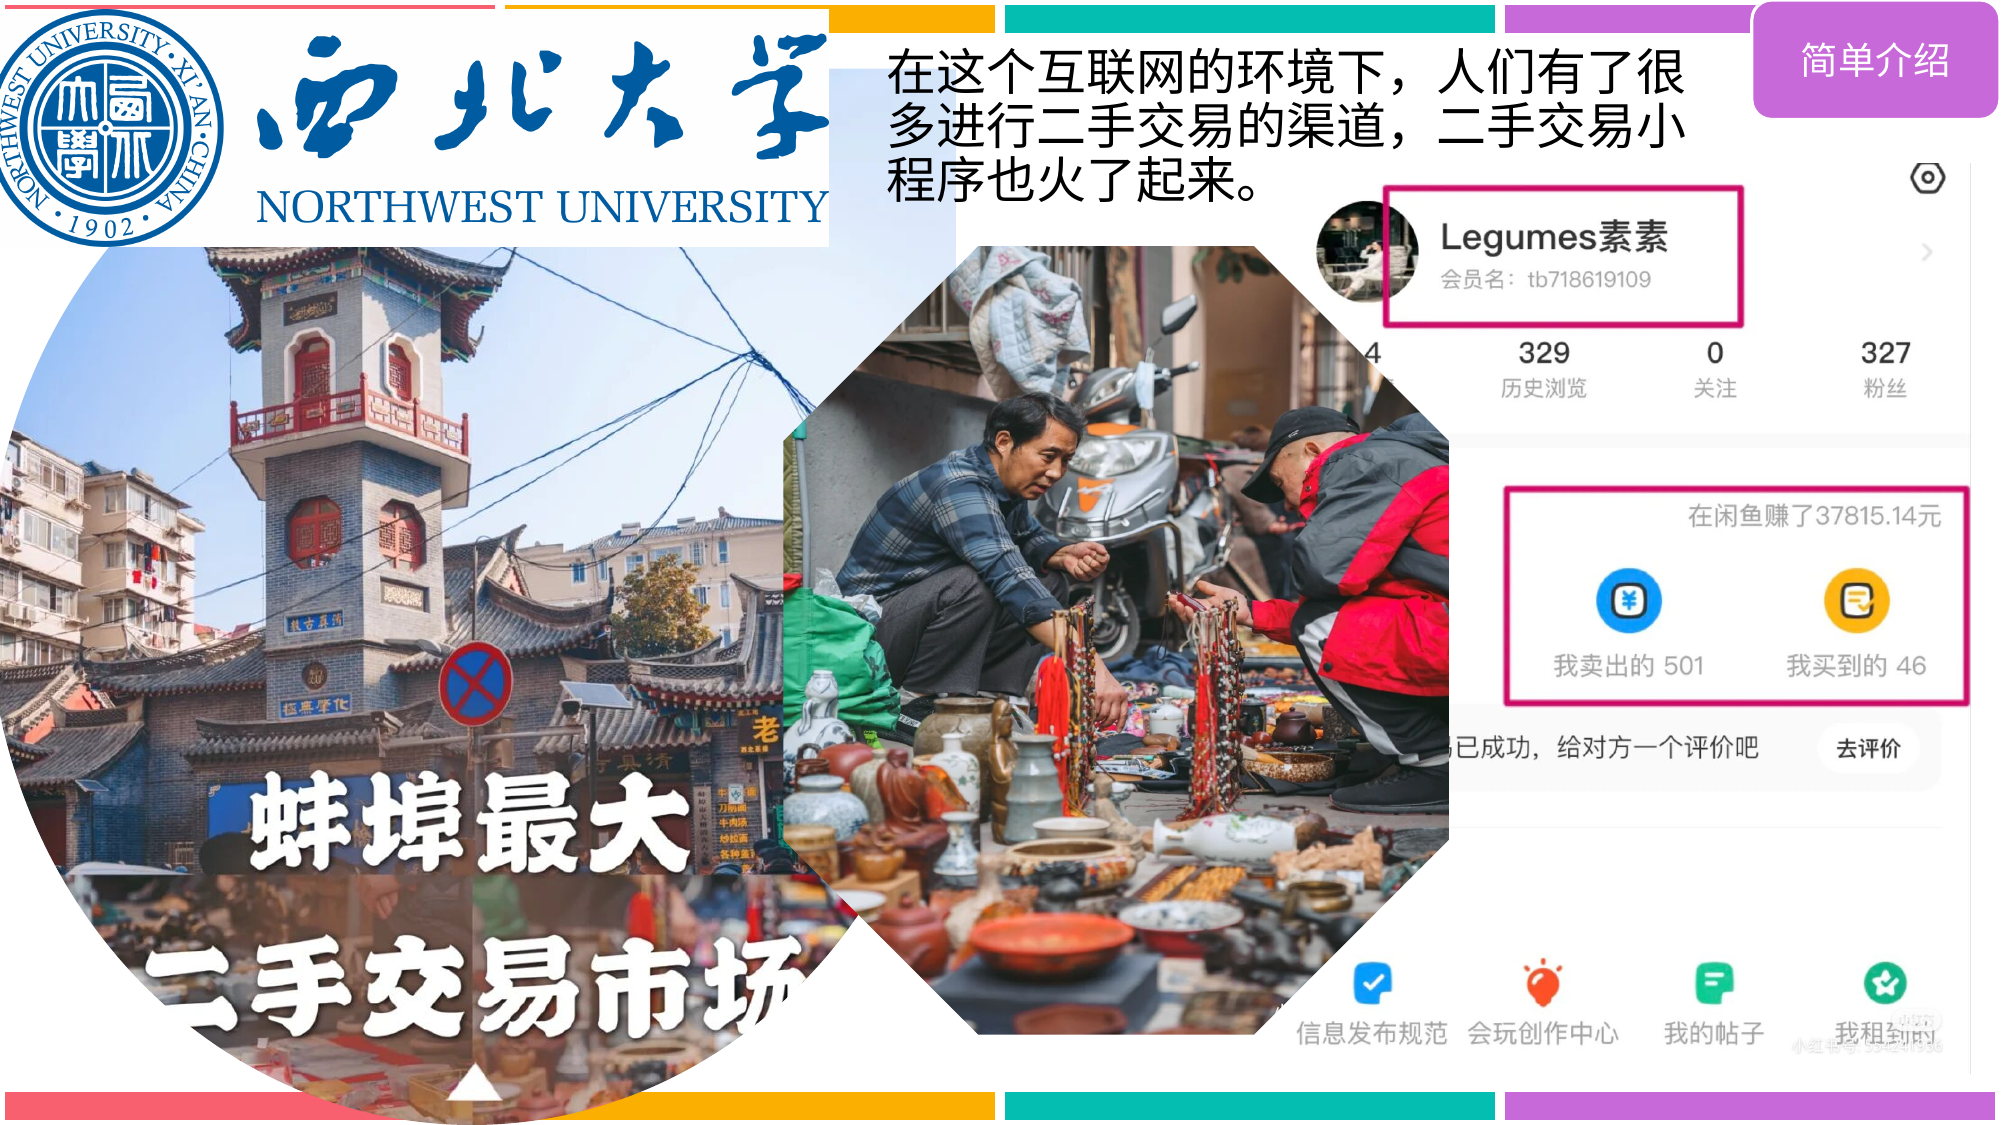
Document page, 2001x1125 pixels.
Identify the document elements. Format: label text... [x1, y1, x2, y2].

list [0, 9, 829, 247]
title 在这个互联网的环境下，人们有了很多进行二手交易的渠道，二手交易小程序也火了起来。 [871, 33, 1725, 223]
text_box 简单介绍 [1750, 0, 2000, 122]
picture [0, 68, 1971, 1125]
